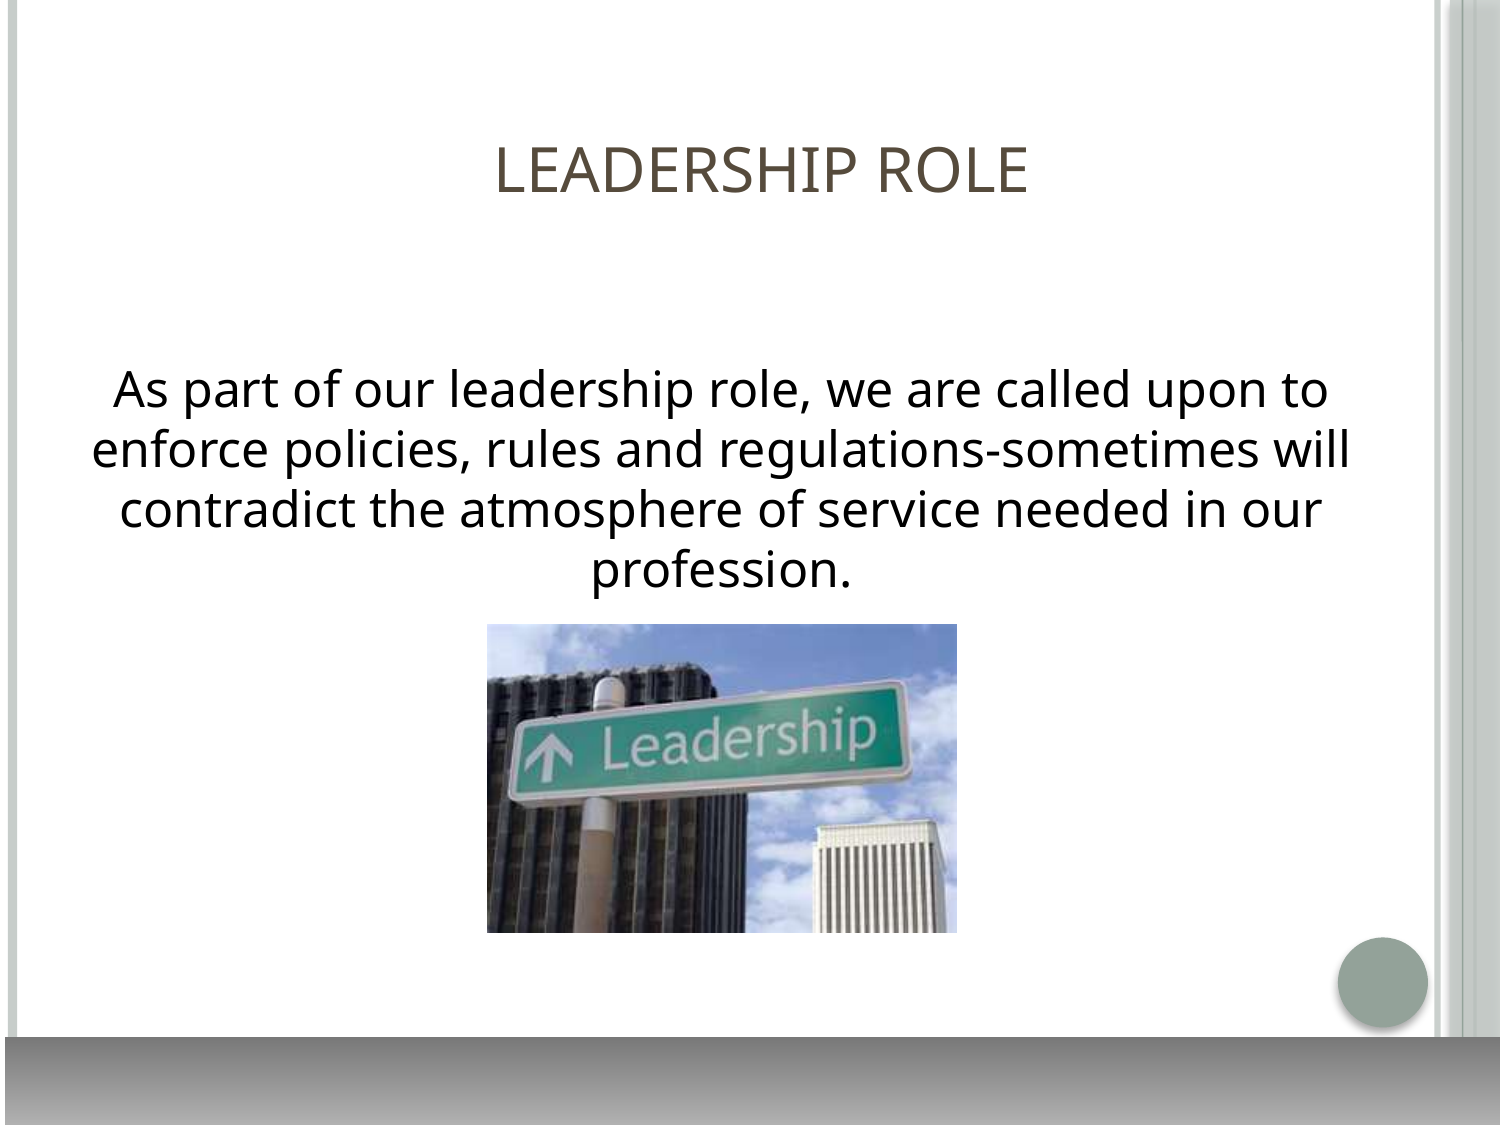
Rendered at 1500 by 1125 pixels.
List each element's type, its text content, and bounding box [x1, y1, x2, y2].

picture [487, 624, 957, 933]
list As part of our leadership role, we are called upon to enforce policies, rules and regulations-sometimes will contradict the atmosphere of service needed in our profession. [9, 350, 1435, 963]
title Leadership Role [50, 50, 1475, 213]
